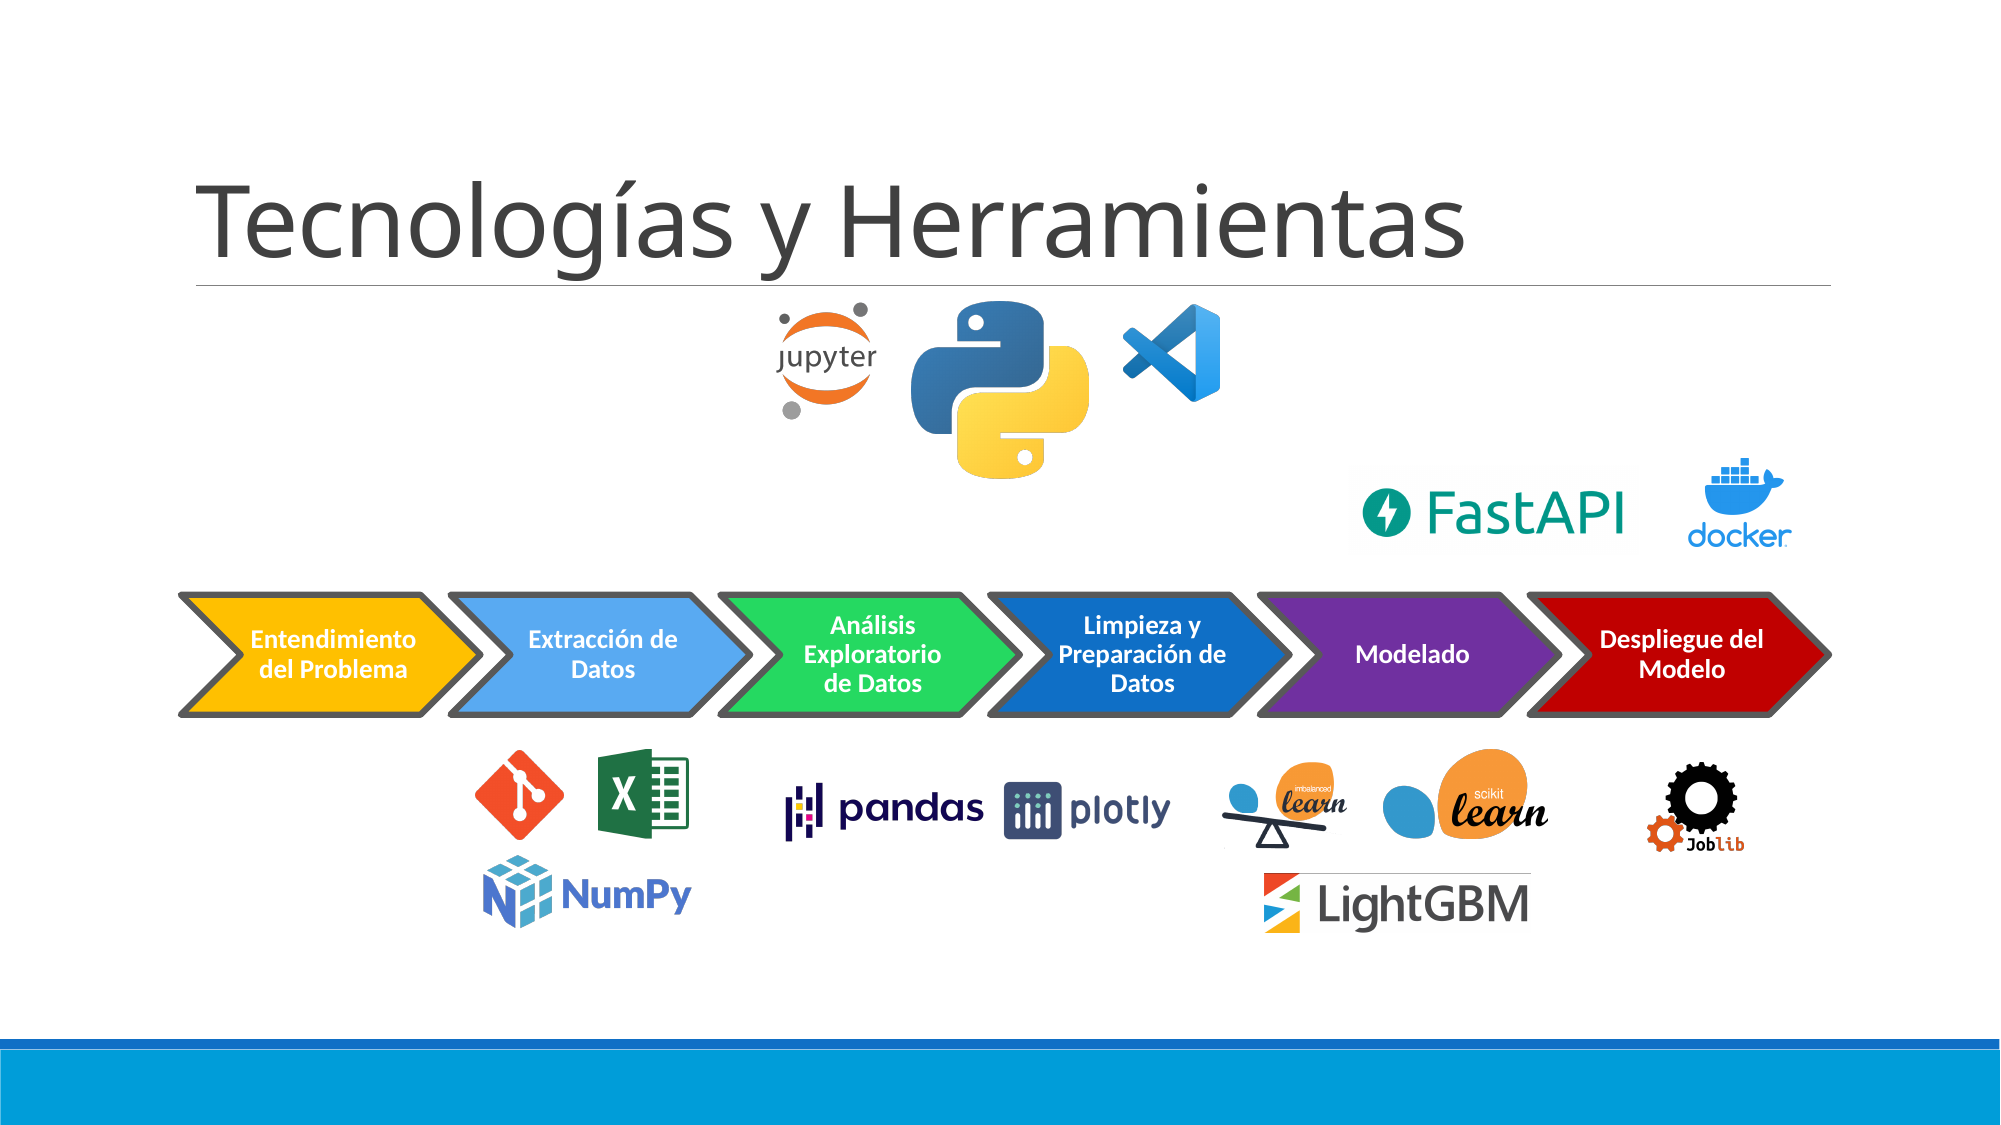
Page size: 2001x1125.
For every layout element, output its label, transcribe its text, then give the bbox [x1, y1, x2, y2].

picture [774, 301, 878, 421]
picture [1264, 873, 1531, 934]
picture [1347, 465, 1639, 555]
picture [1122, 304, 1220, 402]
picture [910, 301, 1090, 480]
picture [469, 749, 707, 946]
picture [776, 767, 1209, 856]
picture [1646, 762, 1744, 852]
picture [1220, 760, 1348, 850]
title Tecnologías y Herramientas [180, 47, 1830, 285]
picture [1660, 457, 1820, 548]
picture [1382, 749, 1549, 839]
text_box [179, 343, 1831, 966]
